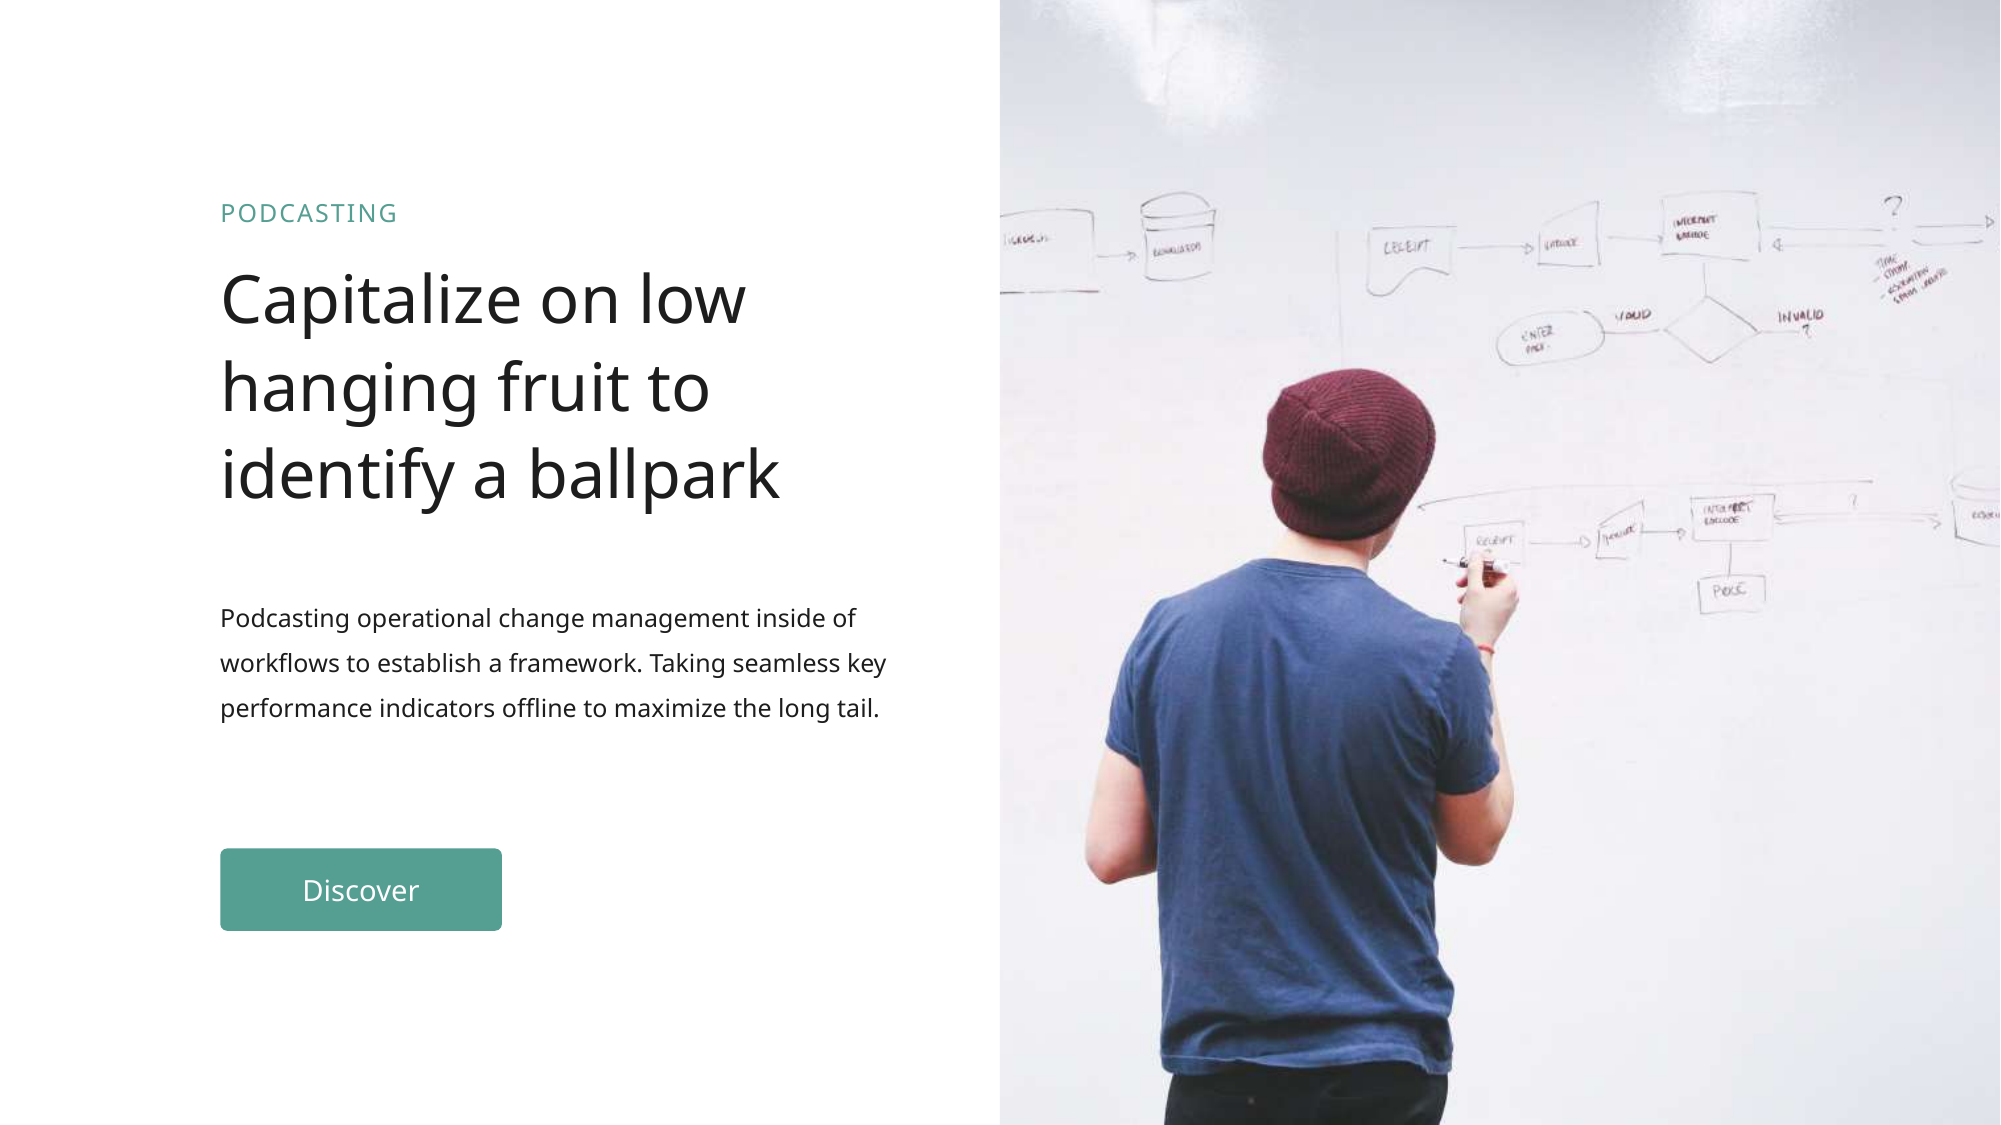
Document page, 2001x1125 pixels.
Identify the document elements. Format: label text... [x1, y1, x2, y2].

text_box PODCASTING [220, 191, 518, 228]
picture [999, 0, 2000, 1125]
text_box Podcasting operational change management inside of workflows to establish a framework. Taking seamless key performance indicators offline to maximize the long tail. [220, 587, 889, 723]
text_box [219, 847, 504, 932]
text_box Capitalize on low hanging fruit to identify a ballpark [220, 248, 889, 513]
